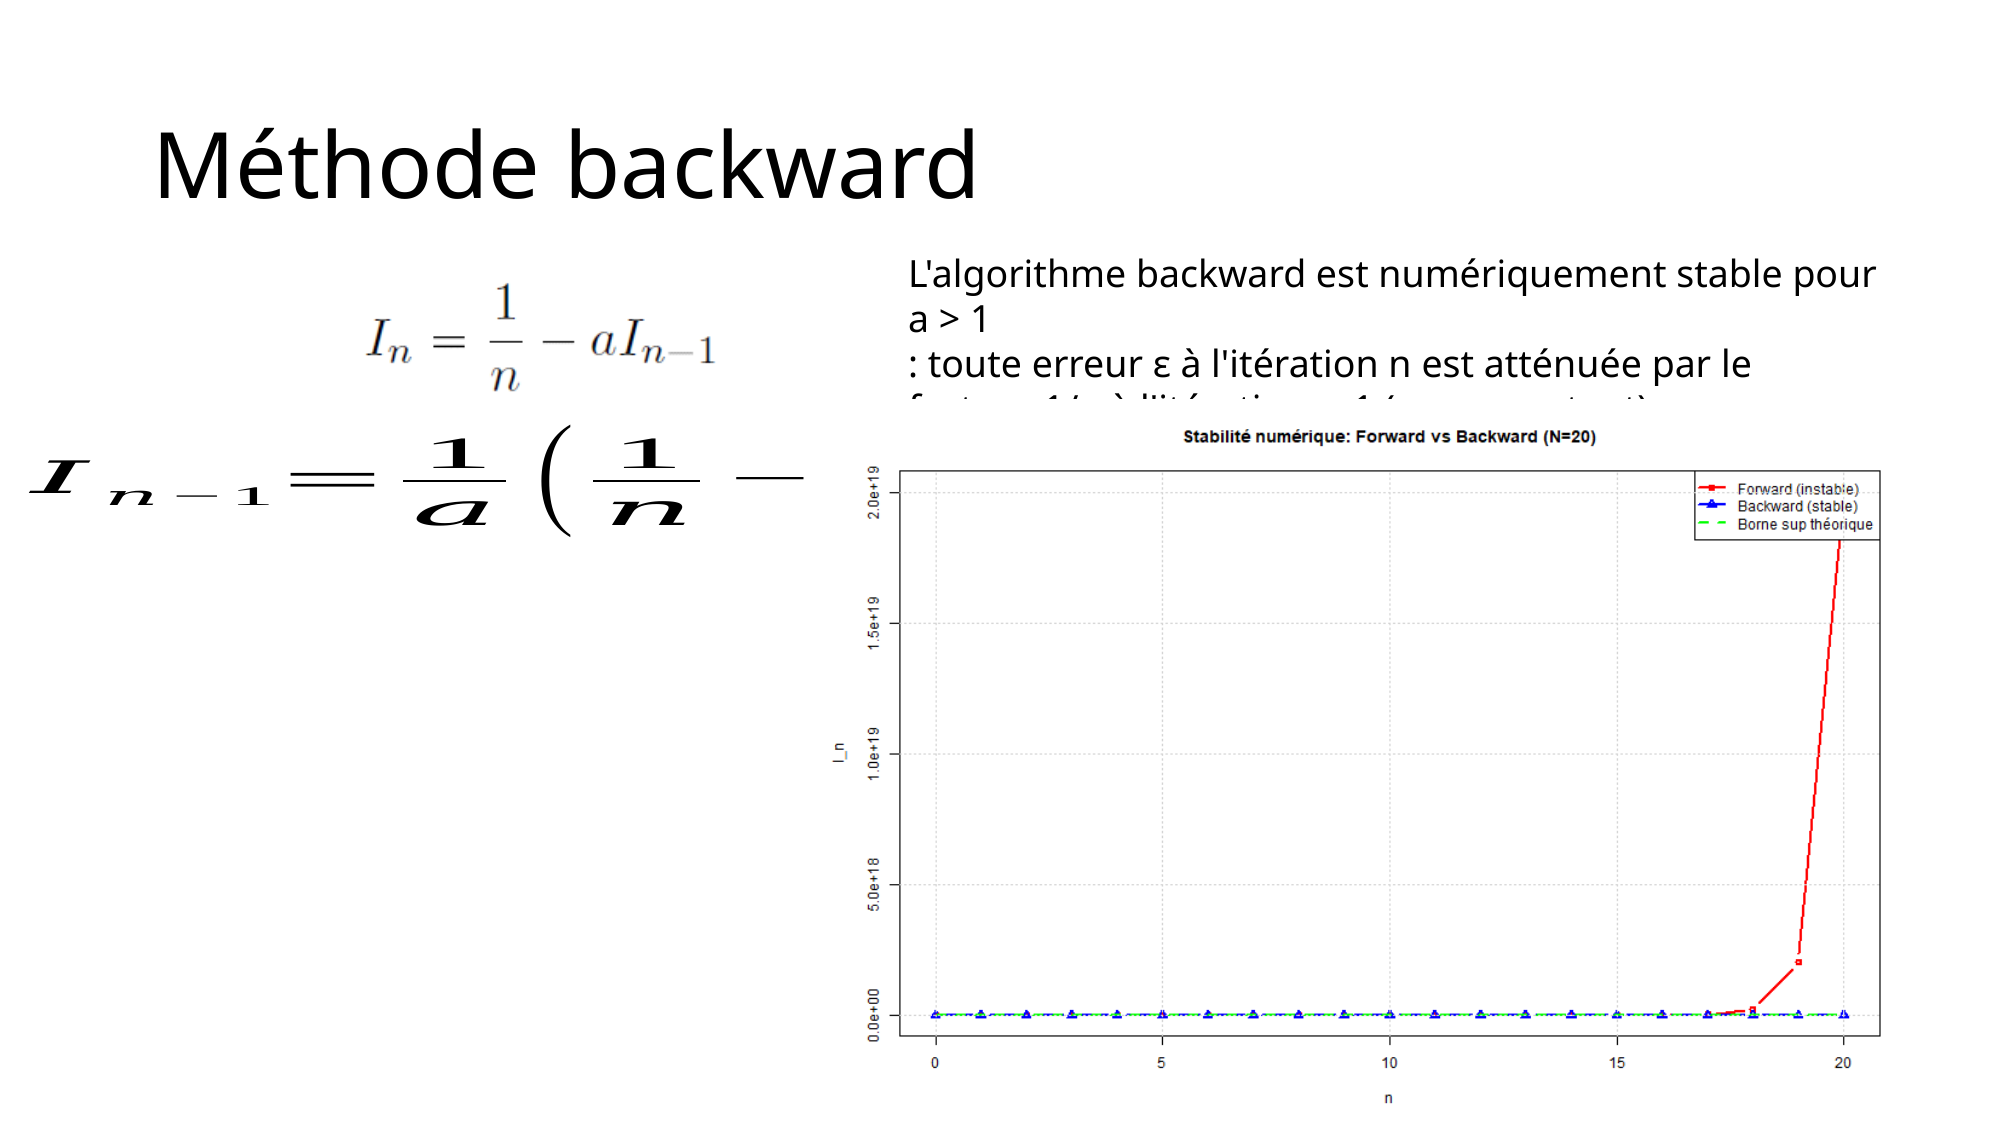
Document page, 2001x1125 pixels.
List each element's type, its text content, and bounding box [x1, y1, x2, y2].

title Méthode backward [137, 59, 1863, 278]
text_box L'algorithme backward est numériquement stable pour a > 1 : toute erreur ε à l'itération n est atténuée par le facteur 1/a à l'itération n-1 (en remontant). [893, 242, 1894, 398]
picture [828, 398, 1918, 1125]
picture [339, 281, 741, 400]
